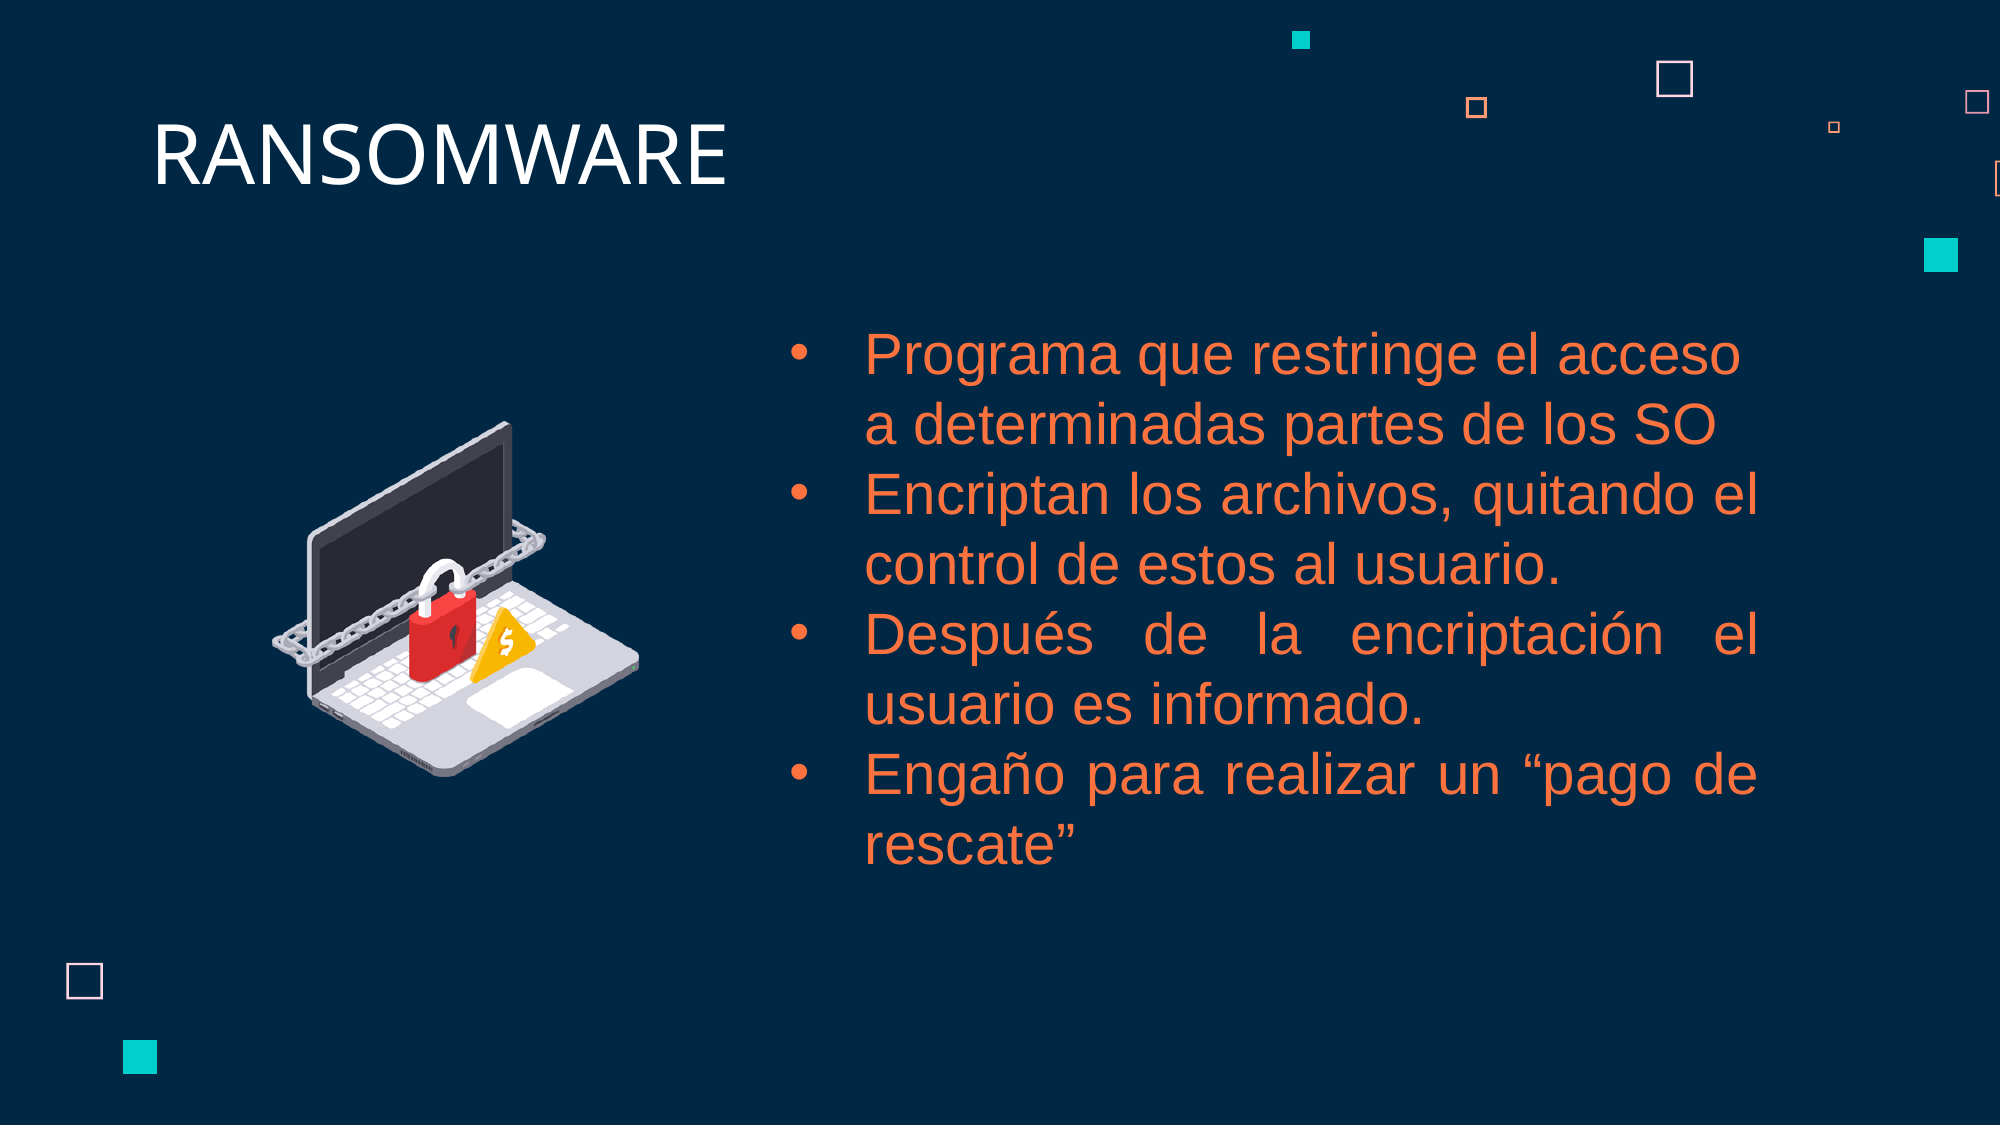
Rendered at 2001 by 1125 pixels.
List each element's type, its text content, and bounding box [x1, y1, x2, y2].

title RANSOMWARE [135, 90, 1170, 217]
picture [272, 421, 639, 777]
text_box Programa que restringe el acceso a determinadas partes de los SO Encriptan los archivos, quitando el control de estos al usuario. Después de la encriptación el usuario es informado. Engaño para realizar un “pago de rescate” [774, 308, 1775, 884]
